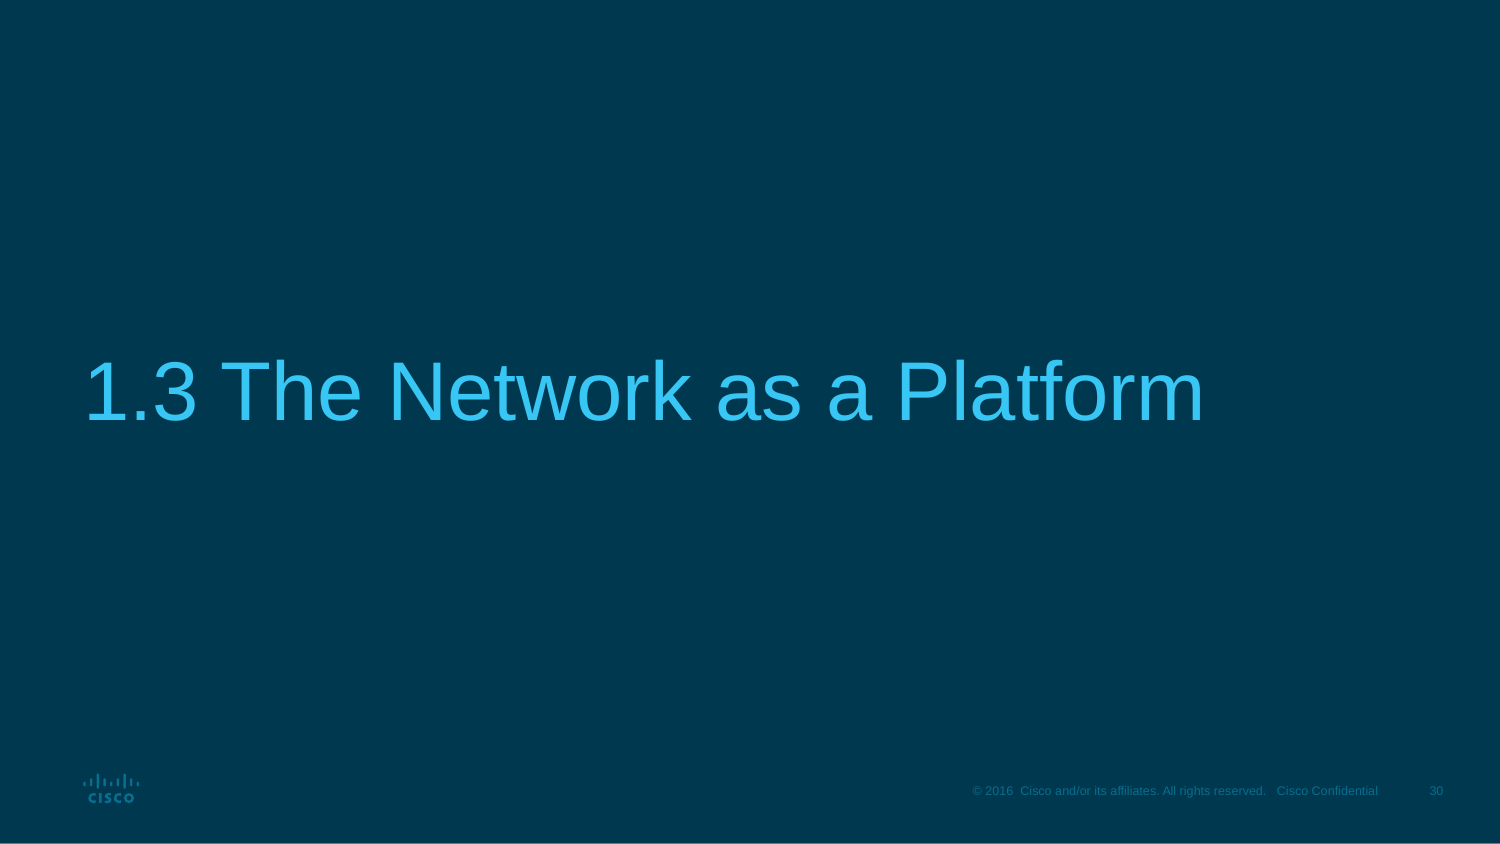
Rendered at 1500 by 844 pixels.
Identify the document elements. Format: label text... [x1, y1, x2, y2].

title 1.3 The Network as a Platform [68, 150, 1419, 446]
